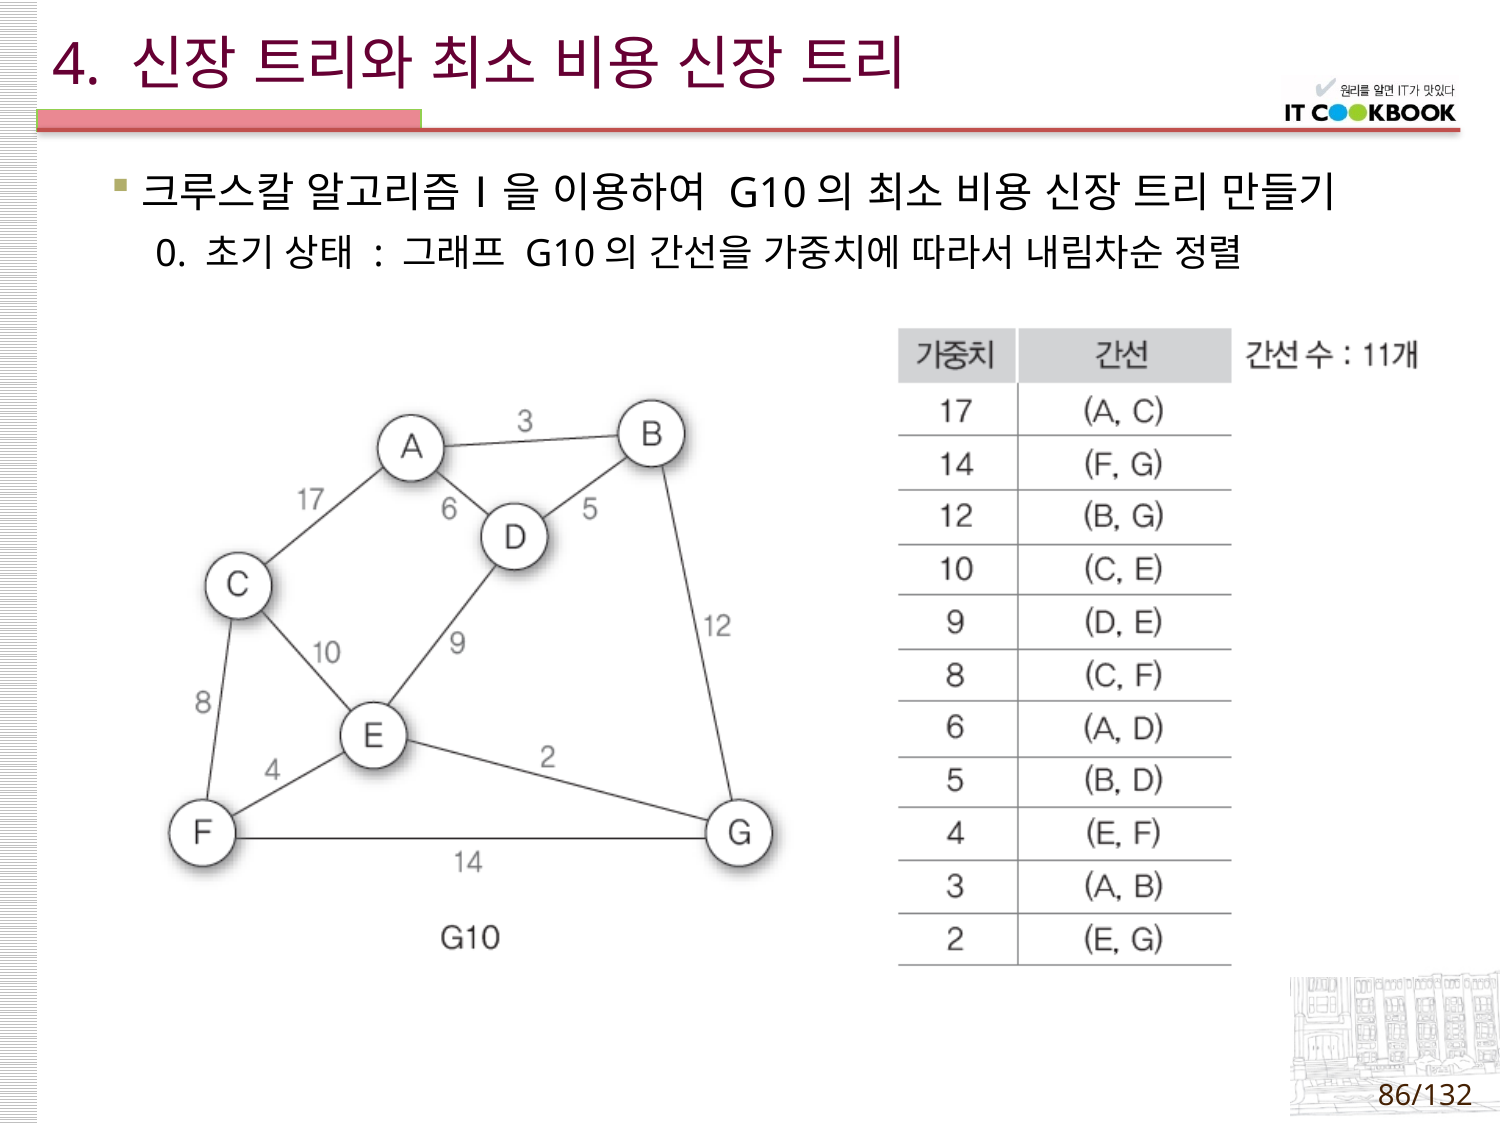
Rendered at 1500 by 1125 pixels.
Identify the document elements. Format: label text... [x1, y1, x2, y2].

title 4. 신장 트리와 최소 비용 신장 트리 [37, 13, 1278, 109]
list 크루스칼 알고리즘Ⅰ을 이용하여 G10의 최소 비용 신장 트리 만들기 0. 초기 상태 : 그래프 G10의 간선을 가중치에 따라서 내림차순 정렬 [37, 152, 1463, 1091]
picture [1398, 1094, 1407, 1103]
picture [1281, 75, 1459, 123]
picture [160, 315, 1418, 978]
picture [1290, 874, 1500, 1125]
picture [1381, 1095, 1390, 1103]
